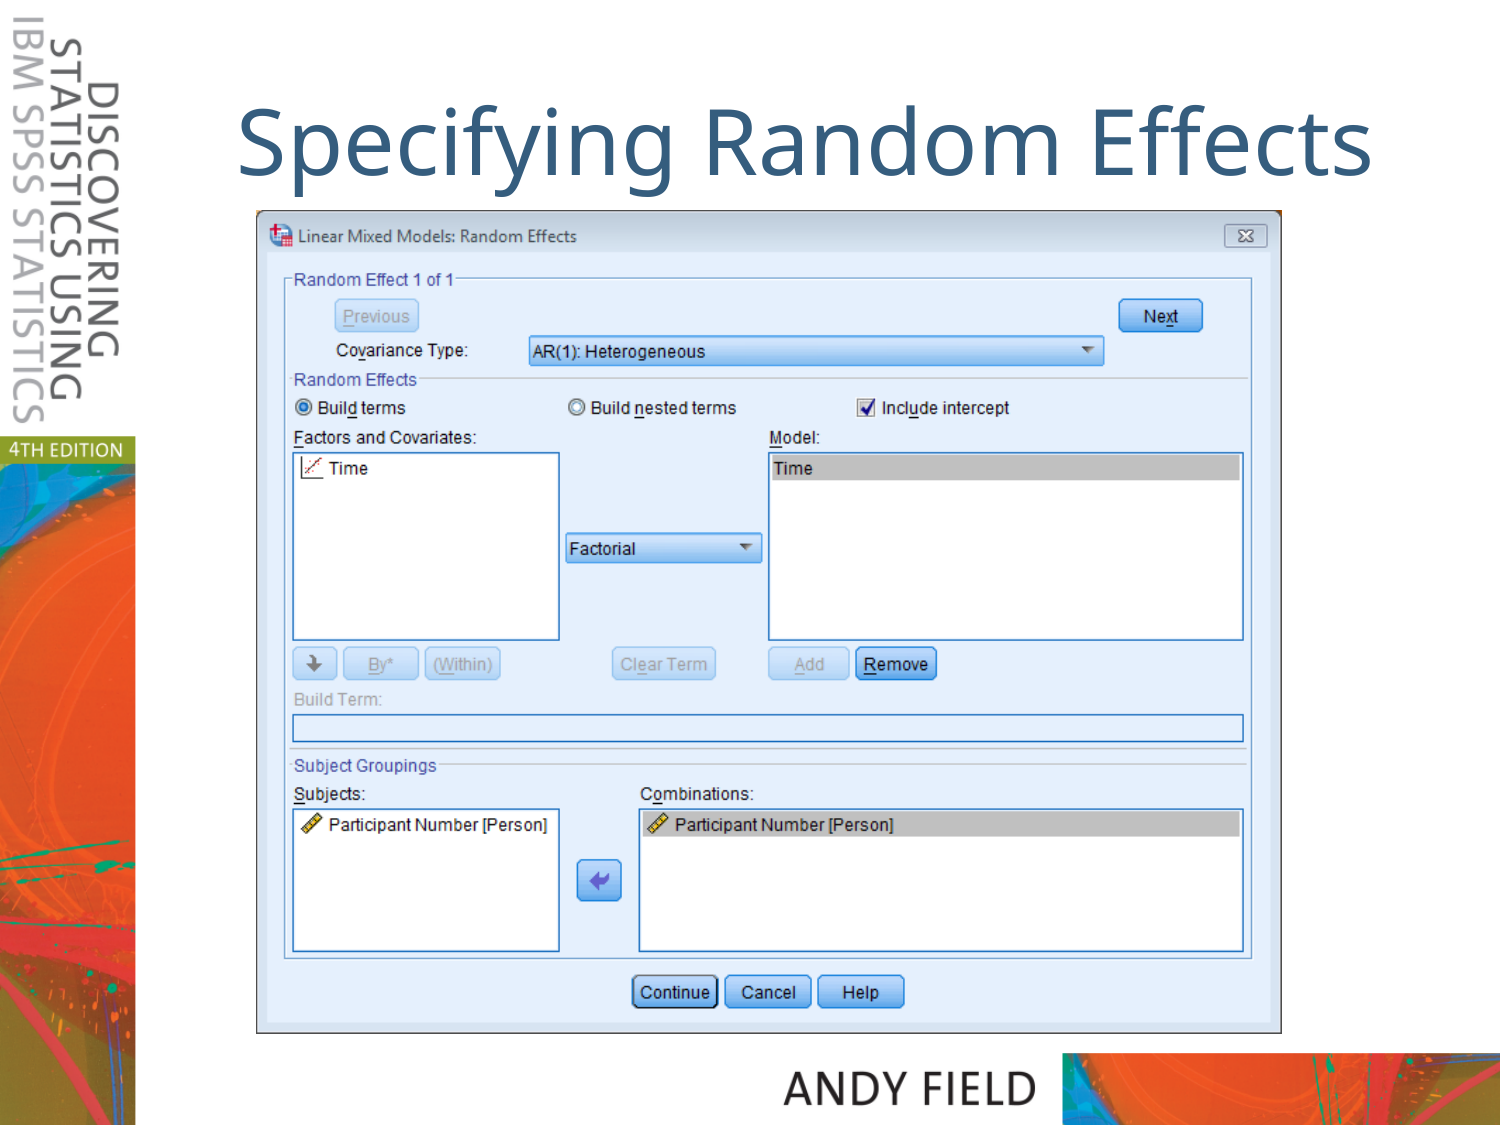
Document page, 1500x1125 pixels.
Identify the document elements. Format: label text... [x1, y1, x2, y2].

title Specifying Random Effects [187, 45, 1425, 233]
picture [256, 210, 1283, 1034]
